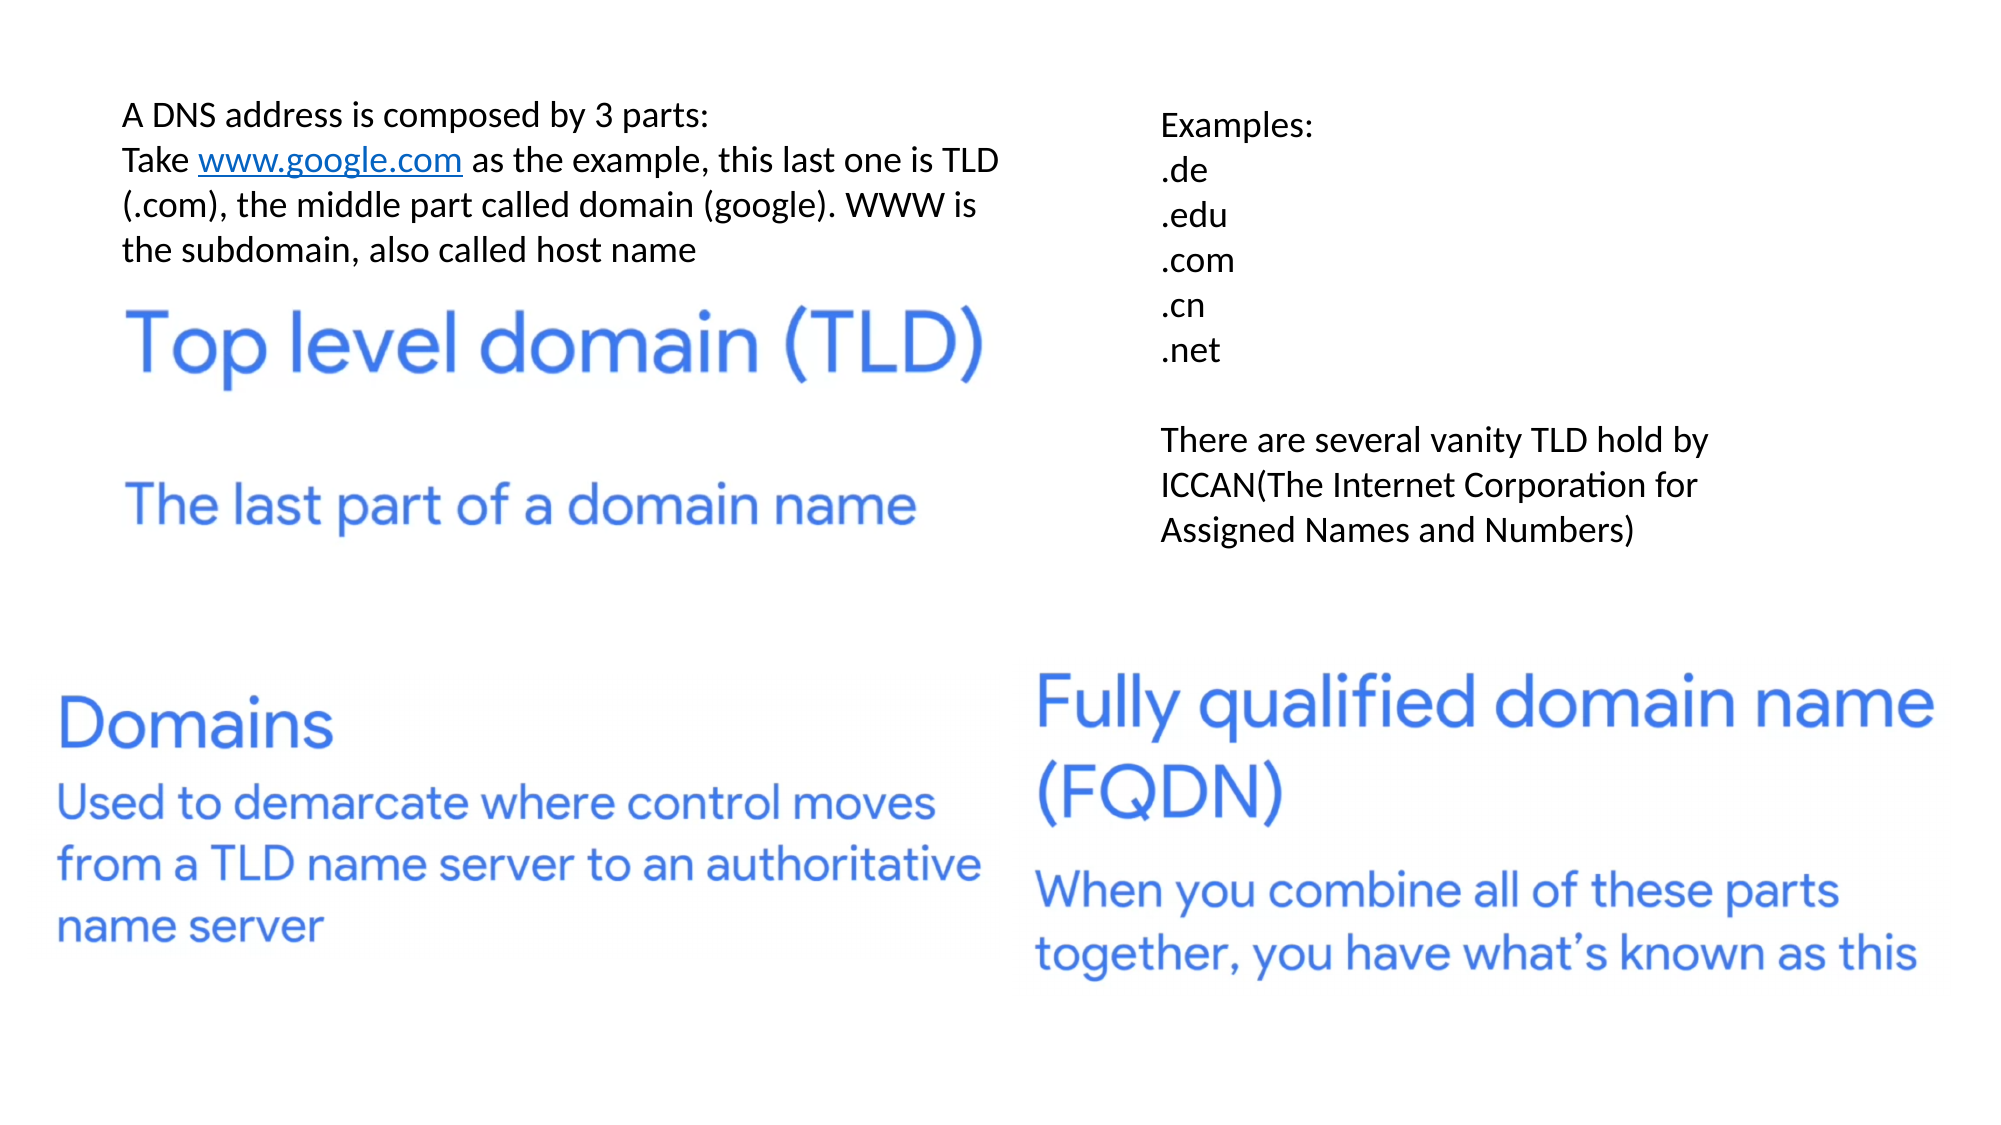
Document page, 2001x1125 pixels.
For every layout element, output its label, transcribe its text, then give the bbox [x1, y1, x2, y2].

picture [1012, 657, 1951, 996]
picture [96, 279, 1000, 547]
picture [27, 674, 1001, 959]
text_box Examples: .de .edu .com .cn .net There are several vanity TLD hold by ICCAN(The Internet Corporation for Assigned Names and Numbers) [1145, 92, 1770, 558]
text_box A DNS address is composed by 3 parts: Take www.google.com as the example, this last one is TLD (.com), the middle part called domain (google). WWW is the subdomain, also called host name [107, 82, 1046, 323]
